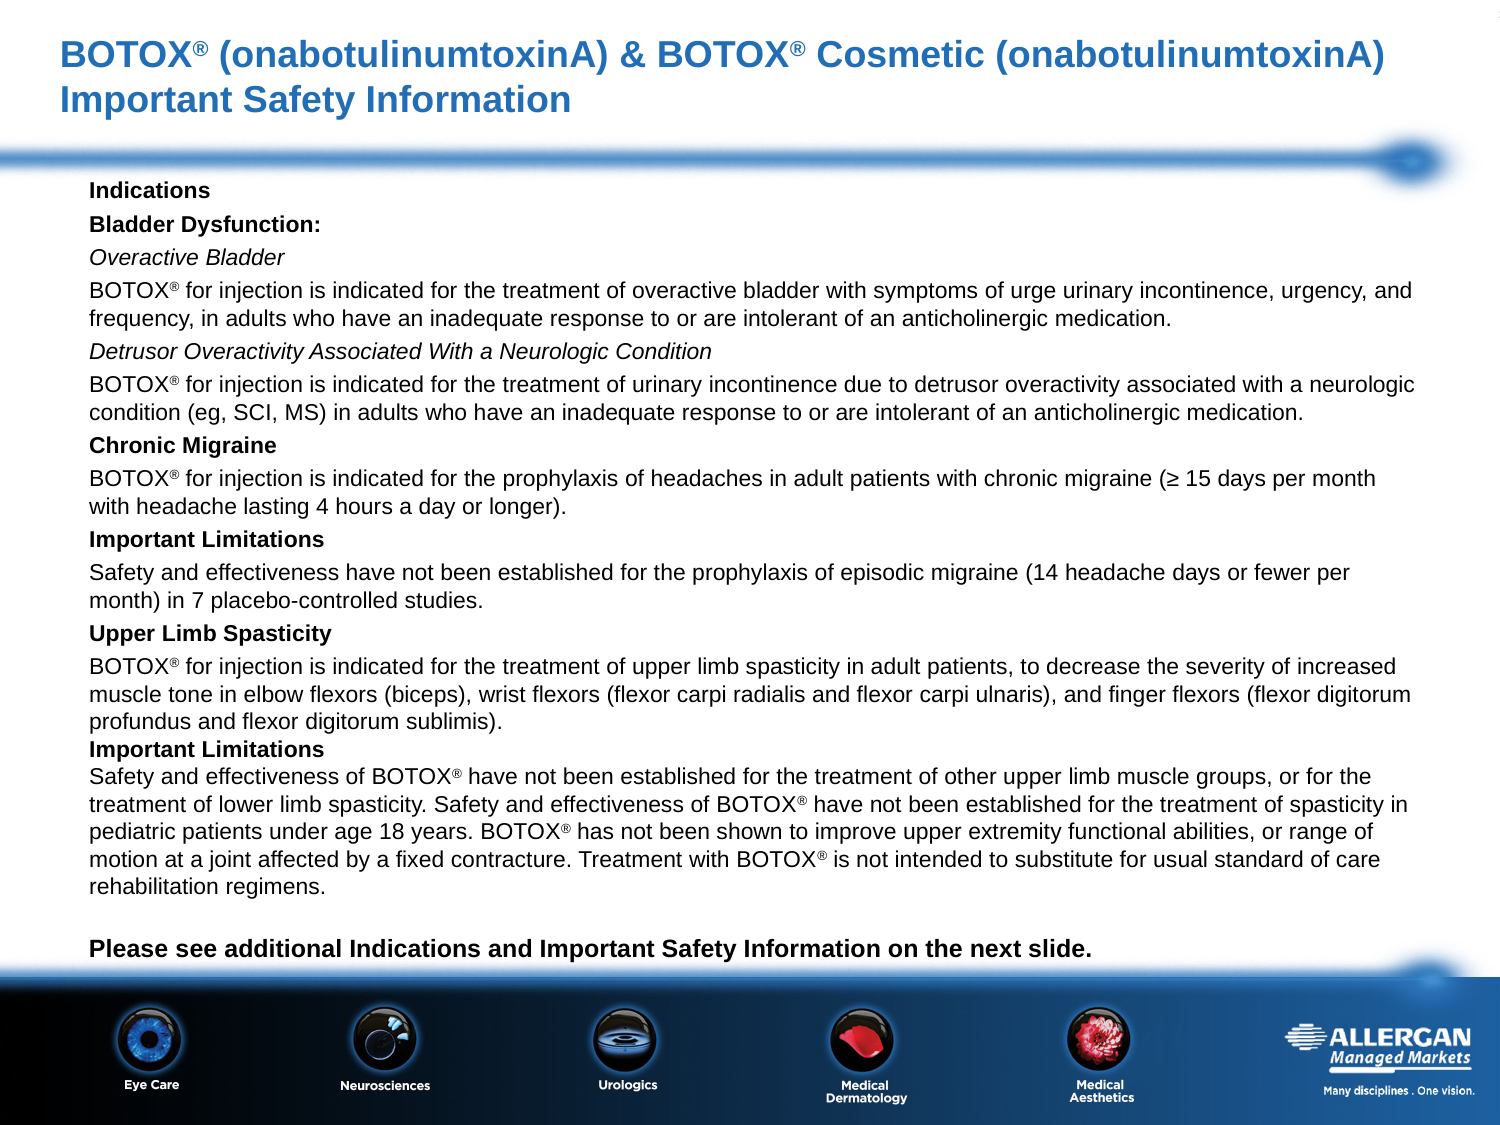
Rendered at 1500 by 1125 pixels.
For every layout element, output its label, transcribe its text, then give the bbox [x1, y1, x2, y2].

picture [0, 930, 1500, 1125]
list Indications Bladder Dysfunction: Overactive Bladder BOTOX® for injection is indicated for the treatment of overactive bladder with symptoms of urge urinary incontinence, urgency, and frequency, in adults who have an inadequate response to or are intolerant of an anticholinergic medication. Detrusor Overactivity Associated With a Neurologic Condition BOTOX® for injection is indicated for the treatment of urinary incontinence due to detrusor overactivity associated with a neurologic condition (eg, SCI, MS) in adults who have an inadequate response to or are intolerant of an anticholinergic medication. Chronic Migraine BOTOX® for injection is indicated for the prophylaxis of headaches in adult patients with chronic migraine (≥ 15 days per month with headache lasting 4 hours a day or longer). Important Limitations Safety and effectiveness have not been established for the prophylaxis of episodic migraine (14 headache days or fewer per month) in 7 placebo-controlled studies. Upper Limb Spasticity BOTOX® for injection is indicated for the treatment of upper limb spasticity in adult patients, to decrease the severity of increased muscle tone in elbow flexors (biceps), wrist flexors (flexor carpi radialis and flexor carpi ulnaris), and finger flexors (flexor digitorum profundus and flexor digitorum sublimis). Important Limitations Safety and effectiveness of BOTOX® have not been established for the treatment of other upper limb muscle groups, or for the treatment of lower limb spasticity. Safety and effectiveness of BOTOX® have not been established for the treatment of spasticity in pediatric patients under age 18 years. BOTOX® has not been shown to improve upper extremity functional abilities, or range of motion at a joint affected by a fixed contracture. Treatment with BOTOX® is not intended to substitute for usual standard of care rehabilitation regimens. [74, 168, 1438, 932]
picture [0, 0, 1500, 220]
title BOTOX® (onabotulinumtoxinA) & BOTOX® Cosmetic (onabotulinumtoxinA) Important Safety Information [44, 0, 1500, 150]
text_box Please see additional Indications and Important Safety Information on the next slide. [74, 925, 1434, 971]
